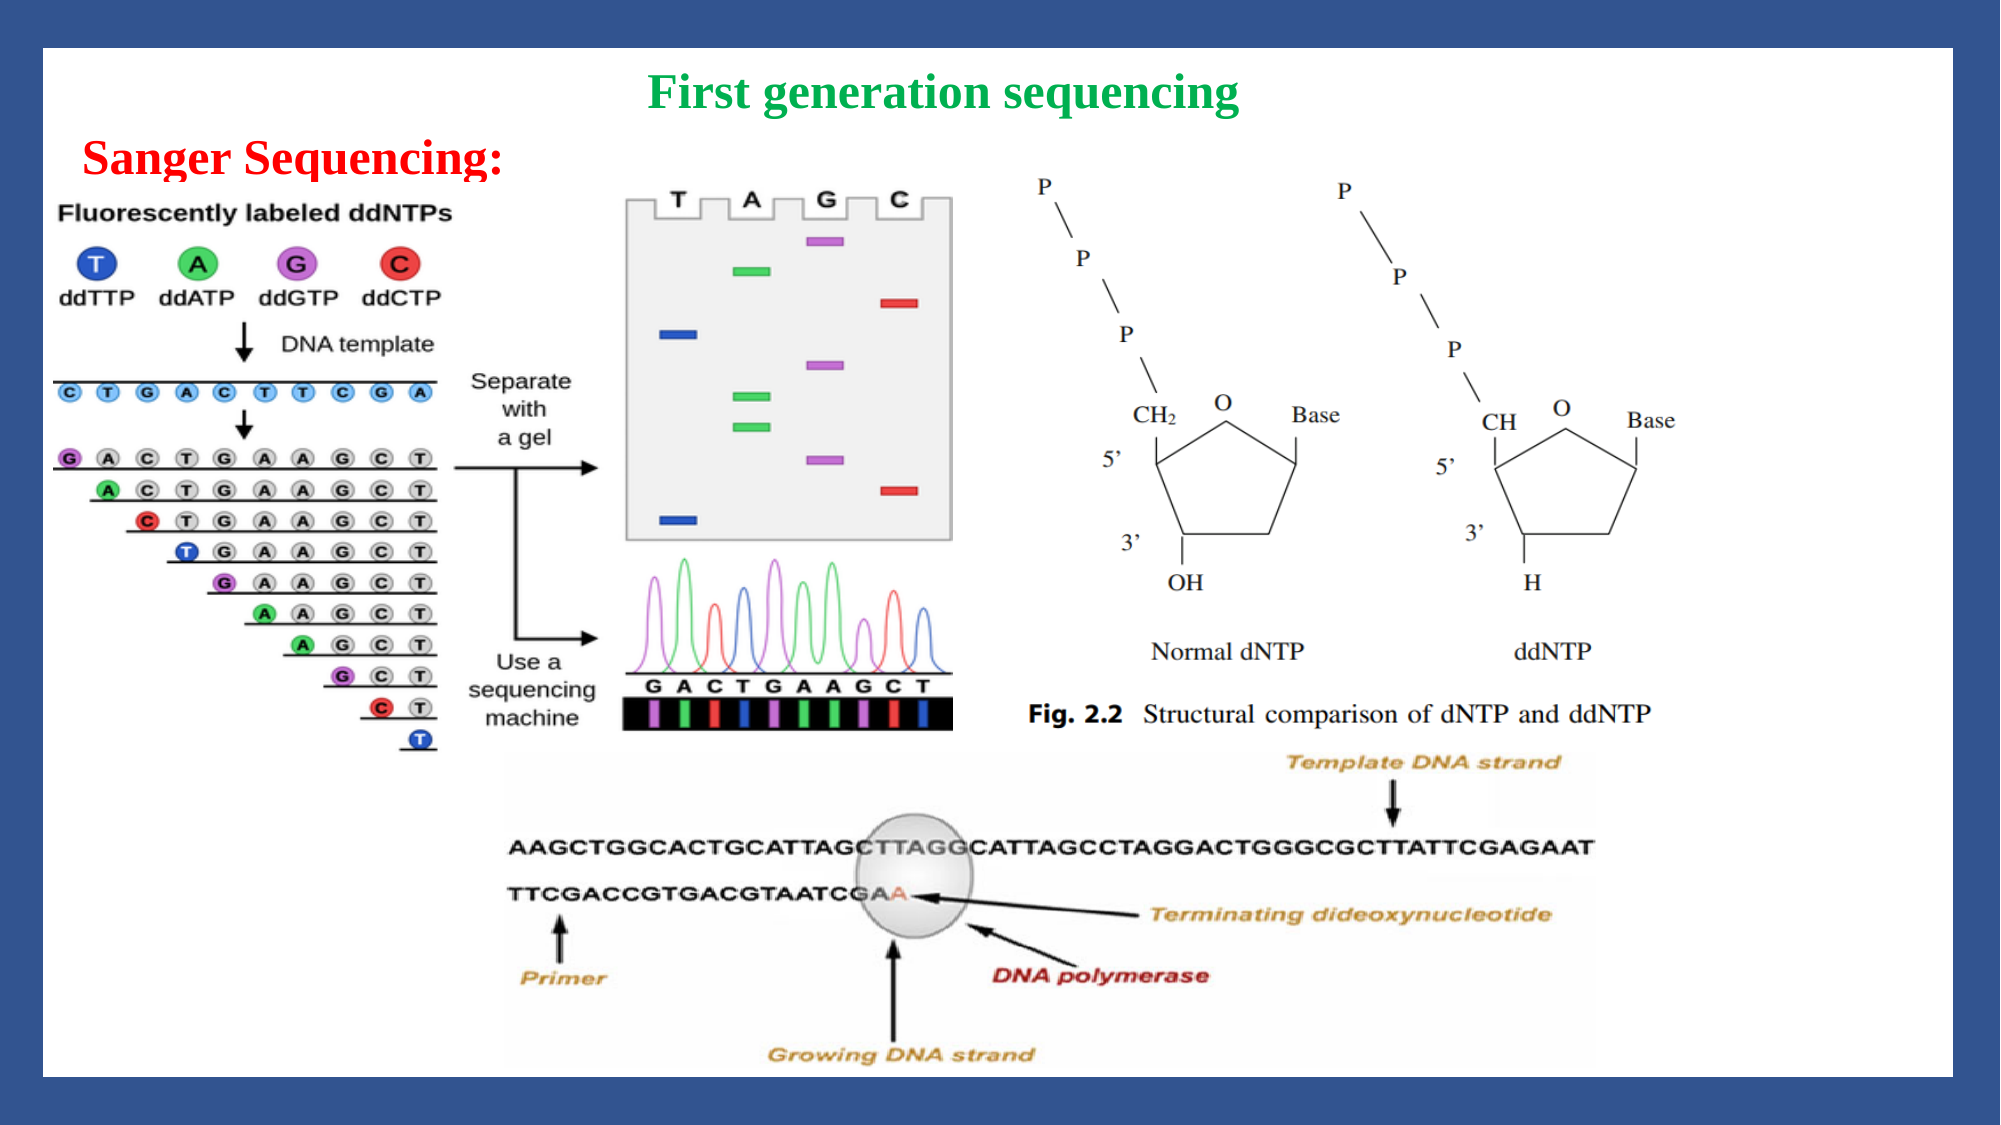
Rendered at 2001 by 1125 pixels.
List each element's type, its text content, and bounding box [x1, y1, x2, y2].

picture [53, 165, 1692, 1074]
text_box Sanger Sequencing: [67, 116, 616, 182]
text_box First generation sequencing [632, 51, 1355, 127]
text_box [17, 22, 1979, 1103]
